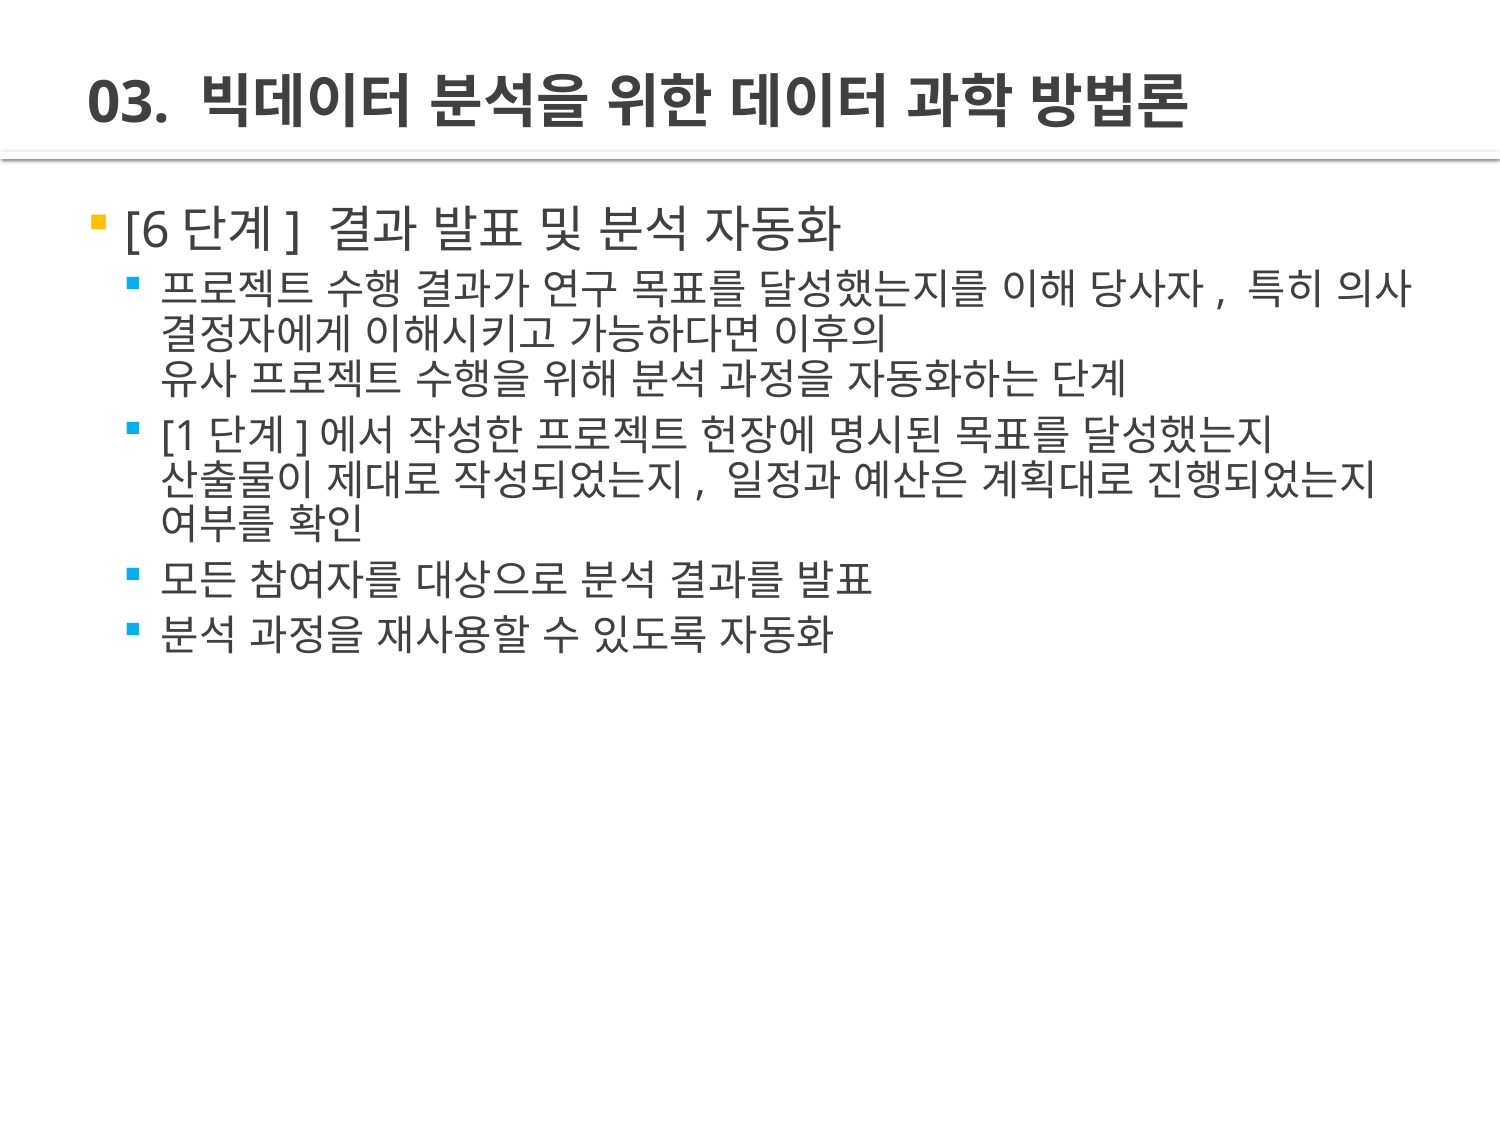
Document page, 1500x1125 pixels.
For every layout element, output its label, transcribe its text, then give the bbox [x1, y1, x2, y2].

picture [0, 160, 1500, 167]
list [6단계] 결과 발표 및 분석 자동화 프로젝트 수행 결과가 연구 목표를 달성했는지를 이해 당사자, 특히 의사 결정자에게 이해시키고 가능하다면 이후의 유사 프로젝트 수행을 위해 분석 과정을 자동화하는 단계 [1단계]에서 작성한 프로젝트 헌장에 명시된 목표를 달성했는지 산출물이 제대로 작성되었는지, 일정과 예산은 계획대로 진행되었는지 여부를 확인 모든 참여자를 대상으로 분석 결과를 발표 분석 과정을 재사용할 수 있도록 자동화 [72, 196, 1431, 1053]
title 03. 빅데이터 분석을 위한 데이터 과학 방법론 [72, 22, 1431, 144]
